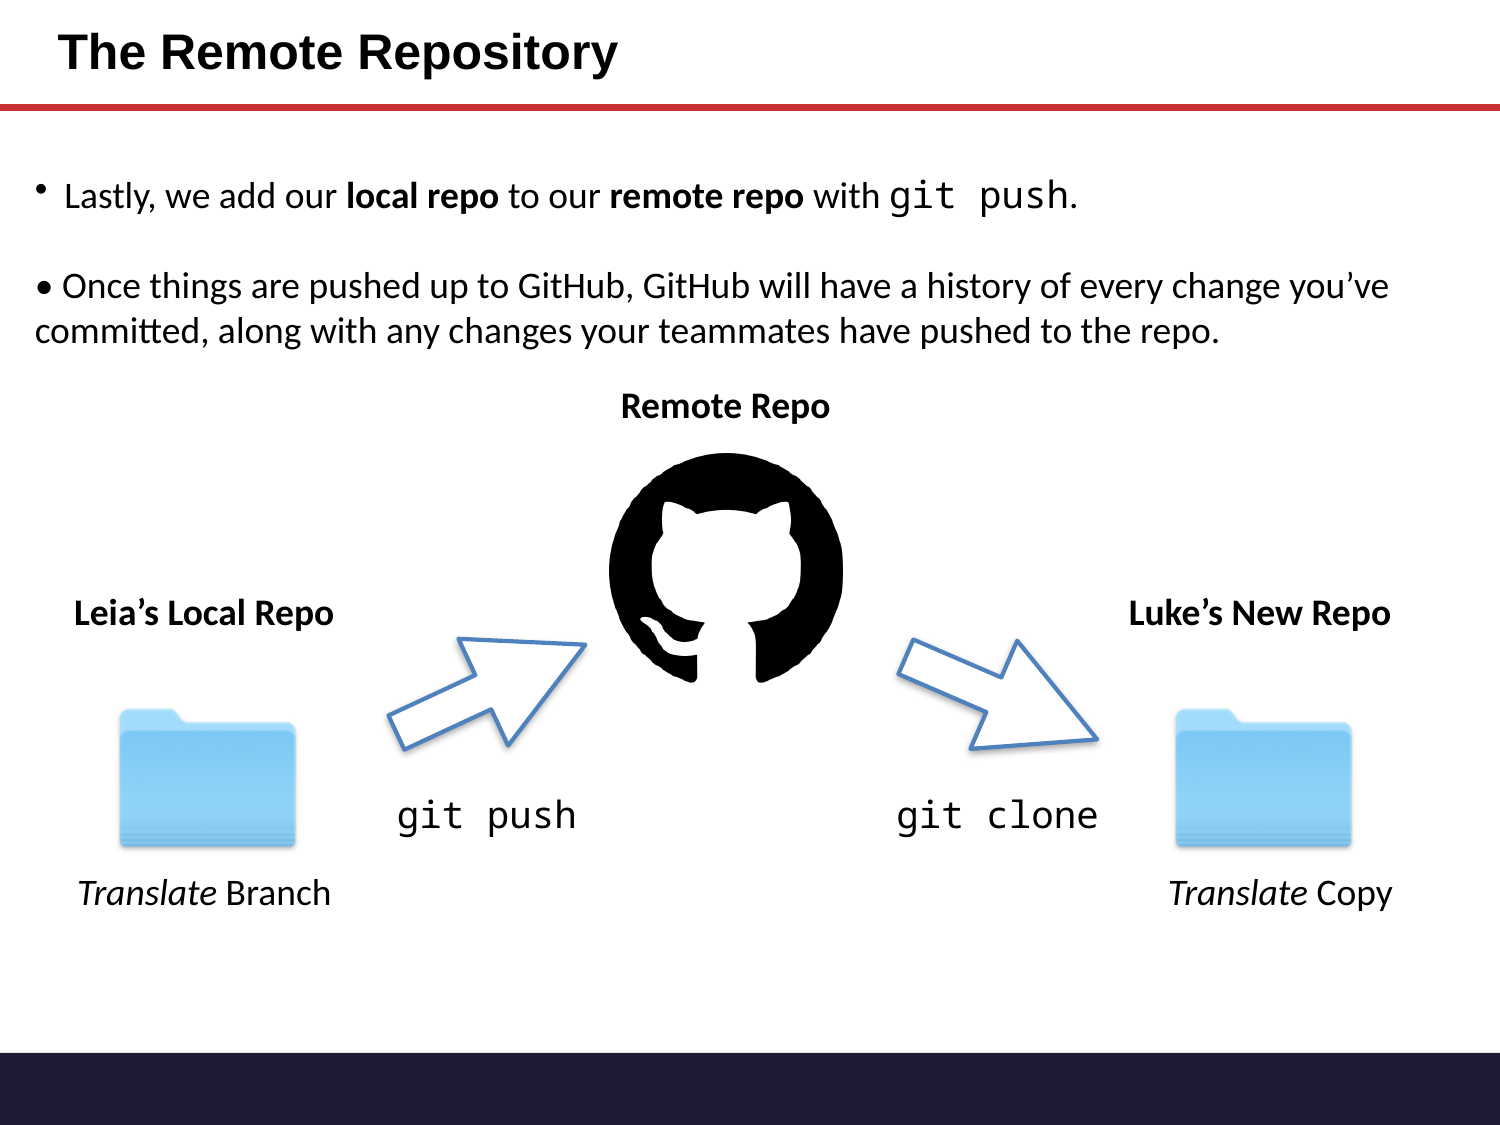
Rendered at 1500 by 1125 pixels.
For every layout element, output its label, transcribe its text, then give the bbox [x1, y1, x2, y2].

text_box git clone [888, 784, 1103, 844]
picture [608, 453, 843, 688]
text_box [898, 639, 1098, 749]
title The Remote Repository [49, 0, 948, 108]
text_box [388, 638, 586, 750]
text_box Translate Copy [1160, 885, 1401, 921]
text_box Translate Branch [69, 885, 340, 921]
picture [53, 694, 356, 876]
text_box Lastly, we add our local repo to our remote repo with git push. • Once things are pushed up to GitHub, GitHub will have a history of every change you’ve committed, along with any changes your teammates have pushed to the repo. [27, 163, 1473, 359]
text_box Leia’s Local Repo [66, 580, 343, 641]
picture [1109, 694, 1412, 876]
text_box git push [389, 784, 585, 844]
text_box Luke’s New Repo [1121, 580, 1400, 641]
text_box Remote Repo [613, 373, 839, 434]
